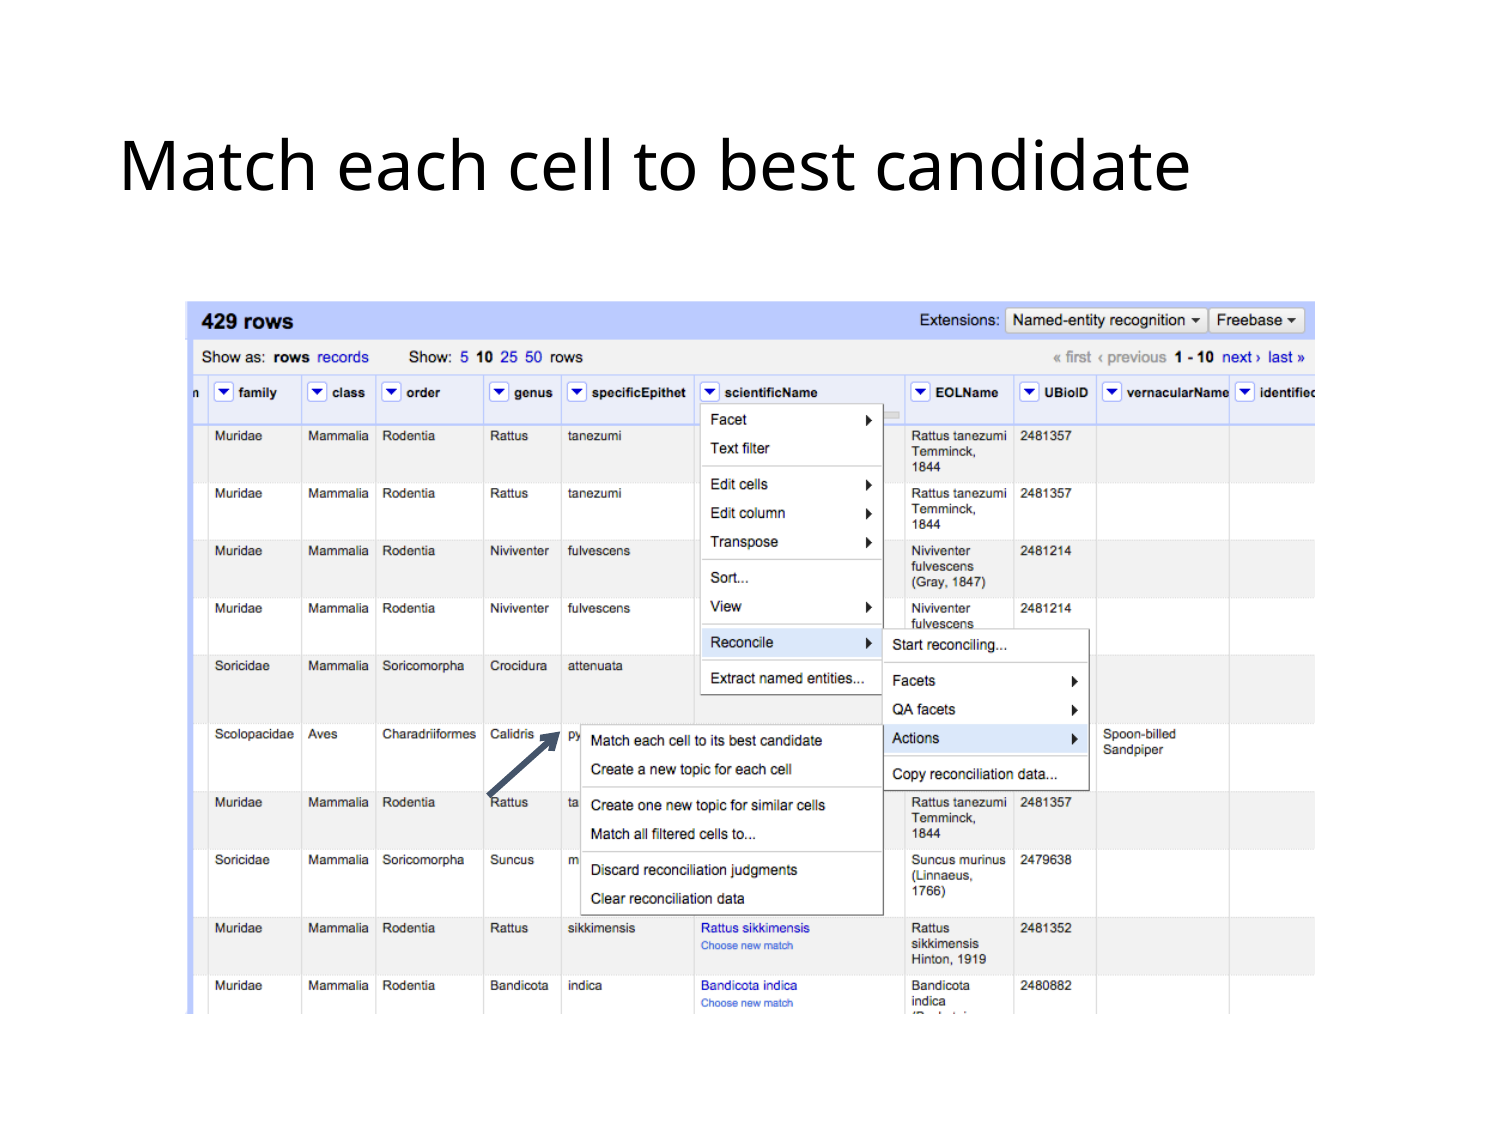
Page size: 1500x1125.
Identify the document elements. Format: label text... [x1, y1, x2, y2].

title Match each cell to best candidate [103, 59, 1397, 278]
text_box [488, 731, 561, 796]
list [185, 299, 1315, 1014]
